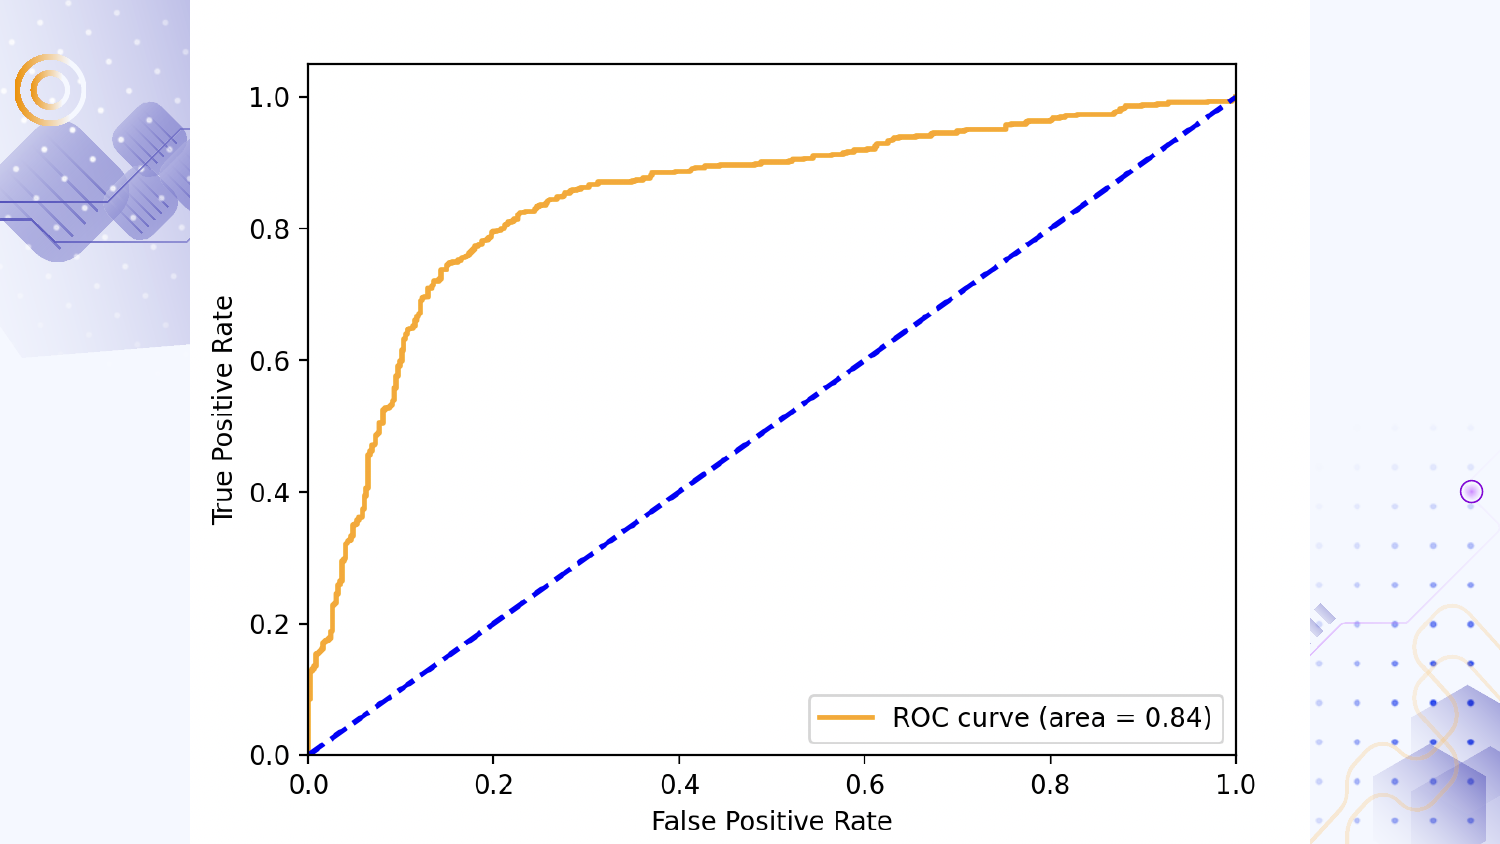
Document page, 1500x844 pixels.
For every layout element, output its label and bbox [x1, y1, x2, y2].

text_box [1460, 480, 1483, 503]
text_box [1314, 395, 1500, 844]
text_box [0, 0, 188, 667]
picture [190, 0, 1310, 844]
